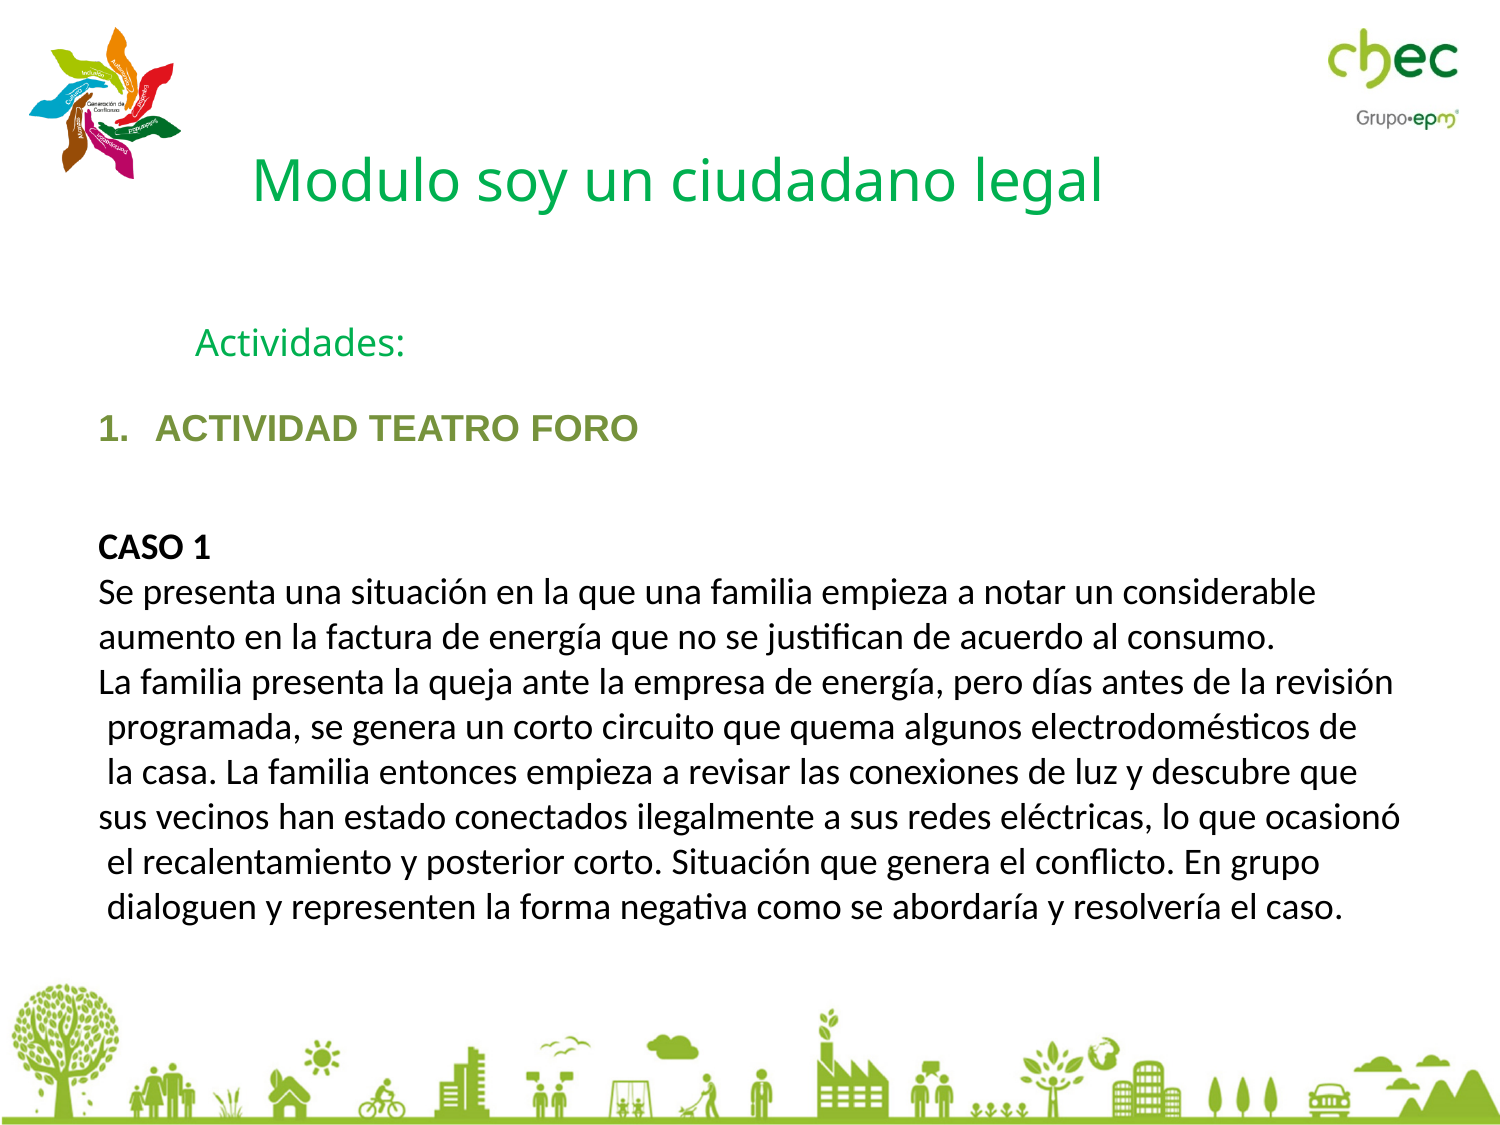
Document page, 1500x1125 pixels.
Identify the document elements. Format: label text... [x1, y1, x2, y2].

text_box Actividades: [180, 304, 1306, 372]
picture [0, 970, 1500, 1125]
picture [29, 27, 181, 179]
text_box ACTIVIDAD TEATRO FORO CASO 1 Se presenta una situación en la que una familia empieza a notar un considerable aumento en la factura de energía que no se justifican de acuerdo al consumo. La familia presenta la queja ante la empresa de energía, pero días antes de la revisión programada, se genera un corto circuito que quema algunos electrodomésticos de la casa. La familia entonces empieza a revisar las conexiones de luz y descubre que sus vecinos han estado conectados ilegalmente a sus redes eléctricas, lo que ocasionó el recalentamiento y posterior corto. Situación que genera el conflicto. En grupo dialoguen y representen la forma negativa como se abordaría y resolvería el caso. [83, 390, 1418, 968]
picture [1328, 28, 1459, 131]
text_box Modulo soy un ciudadano legal [236, 135, 1265, 221]
